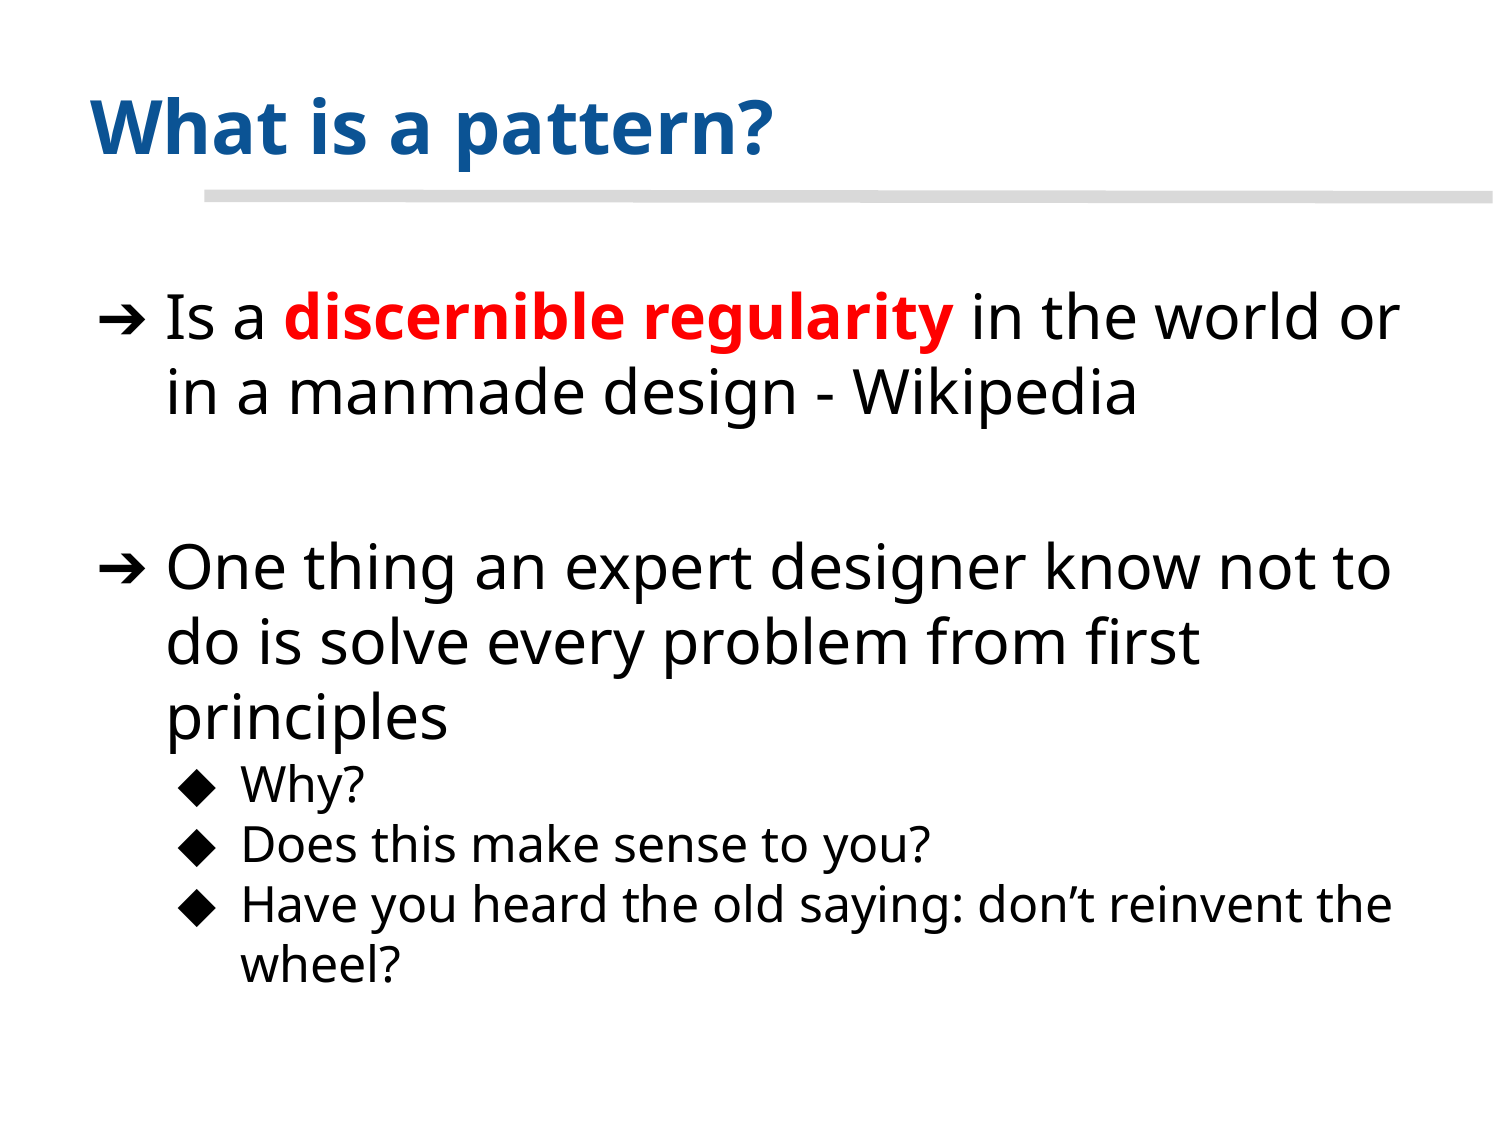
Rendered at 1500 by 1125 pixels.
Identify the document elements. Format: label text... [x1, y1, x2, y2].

title What is a pattern? [75, 45, 1425, 185]
list Is a discernible regularity in the world or in a manmade design - Wikipedia One thing an expert designer know not to do is solve every problem from first principles Why? Does this make sense to you? Have you heard the old saying: don’t reinvent the wheel? [75, 262, 1425, 1078]
